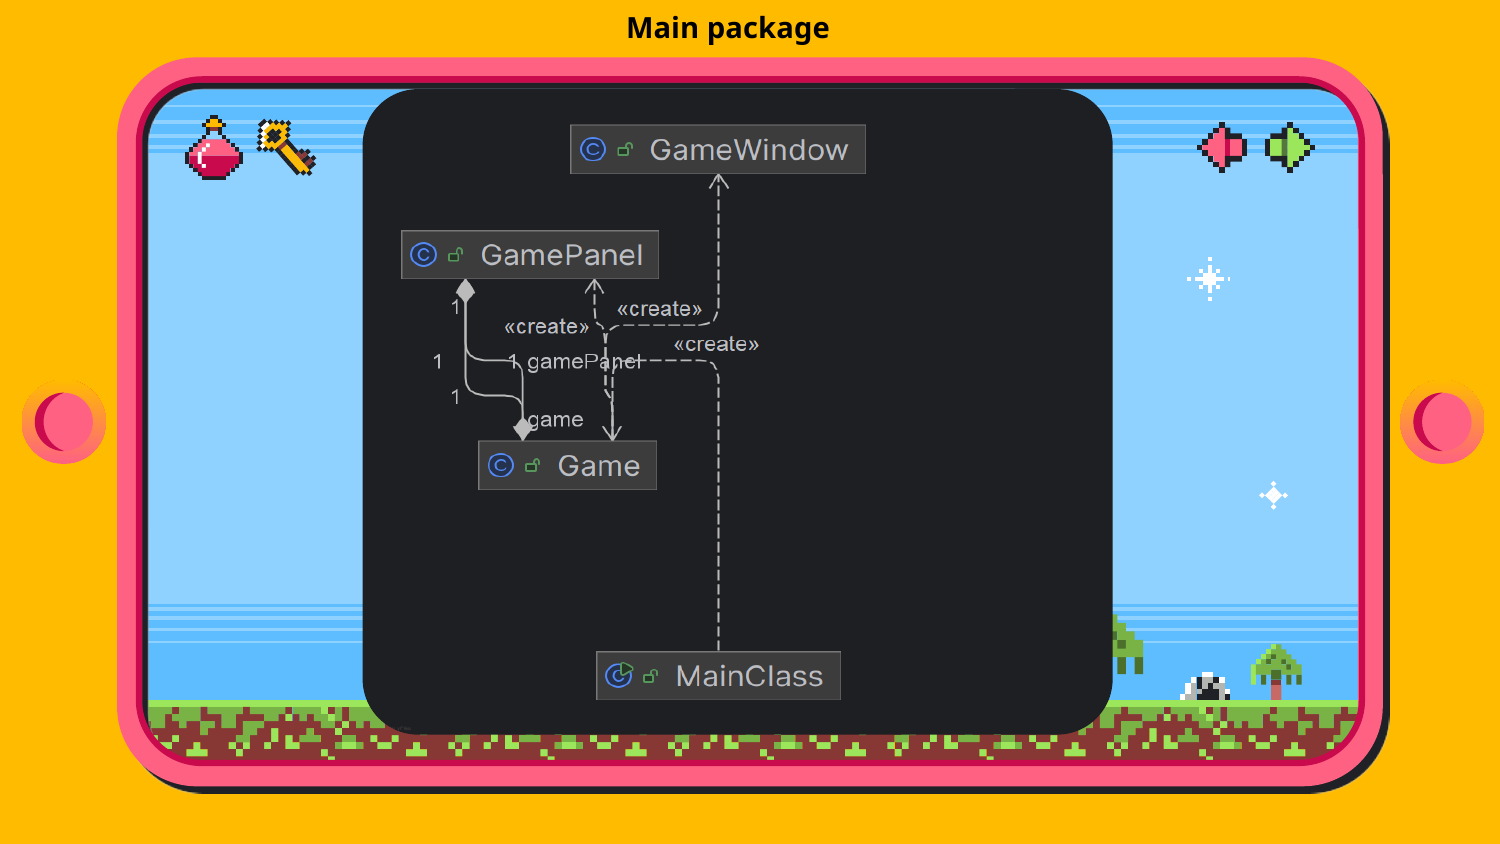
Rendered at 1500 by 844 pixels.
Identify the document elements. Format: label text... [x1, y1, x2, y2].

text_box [1196, 121, 1248, 174]
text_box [184, 114, 244, 181]
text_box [1116, 605, 1144, 701]
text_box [1179, 671, 1231, 701]
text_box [1264, 121, 1316, 174]
text_box Main package [611, 1, 1362, 52]
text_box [1186, 256, 1230, 302]
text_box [256, 118, 317, 177]
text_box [1263, 484, 1285, 506]
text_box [1250, 644, 1302, 701]
picture [362, 88, 1113, 735]
